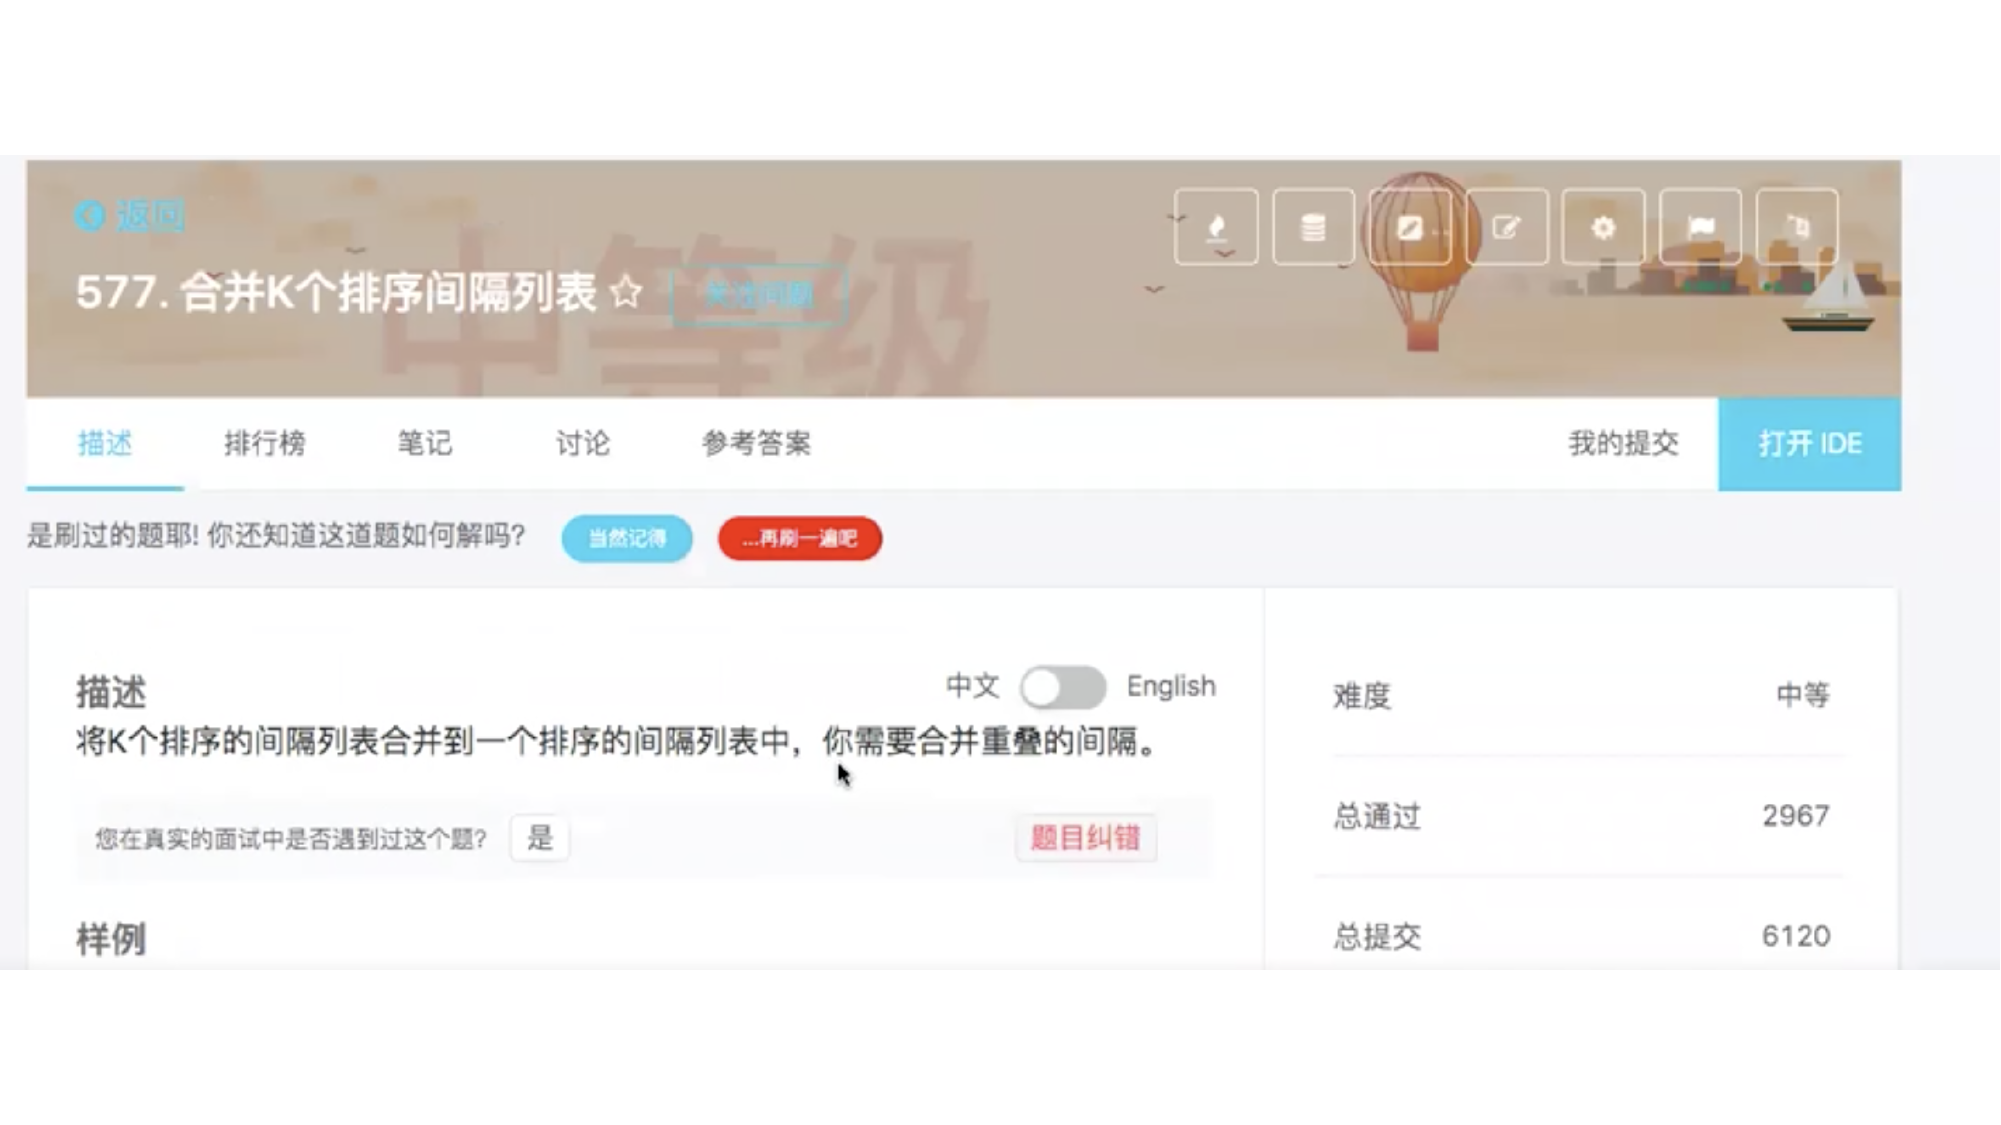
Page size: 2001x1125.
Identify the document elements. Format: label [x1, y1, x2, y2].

picture [0, 155, 2000, 970]
